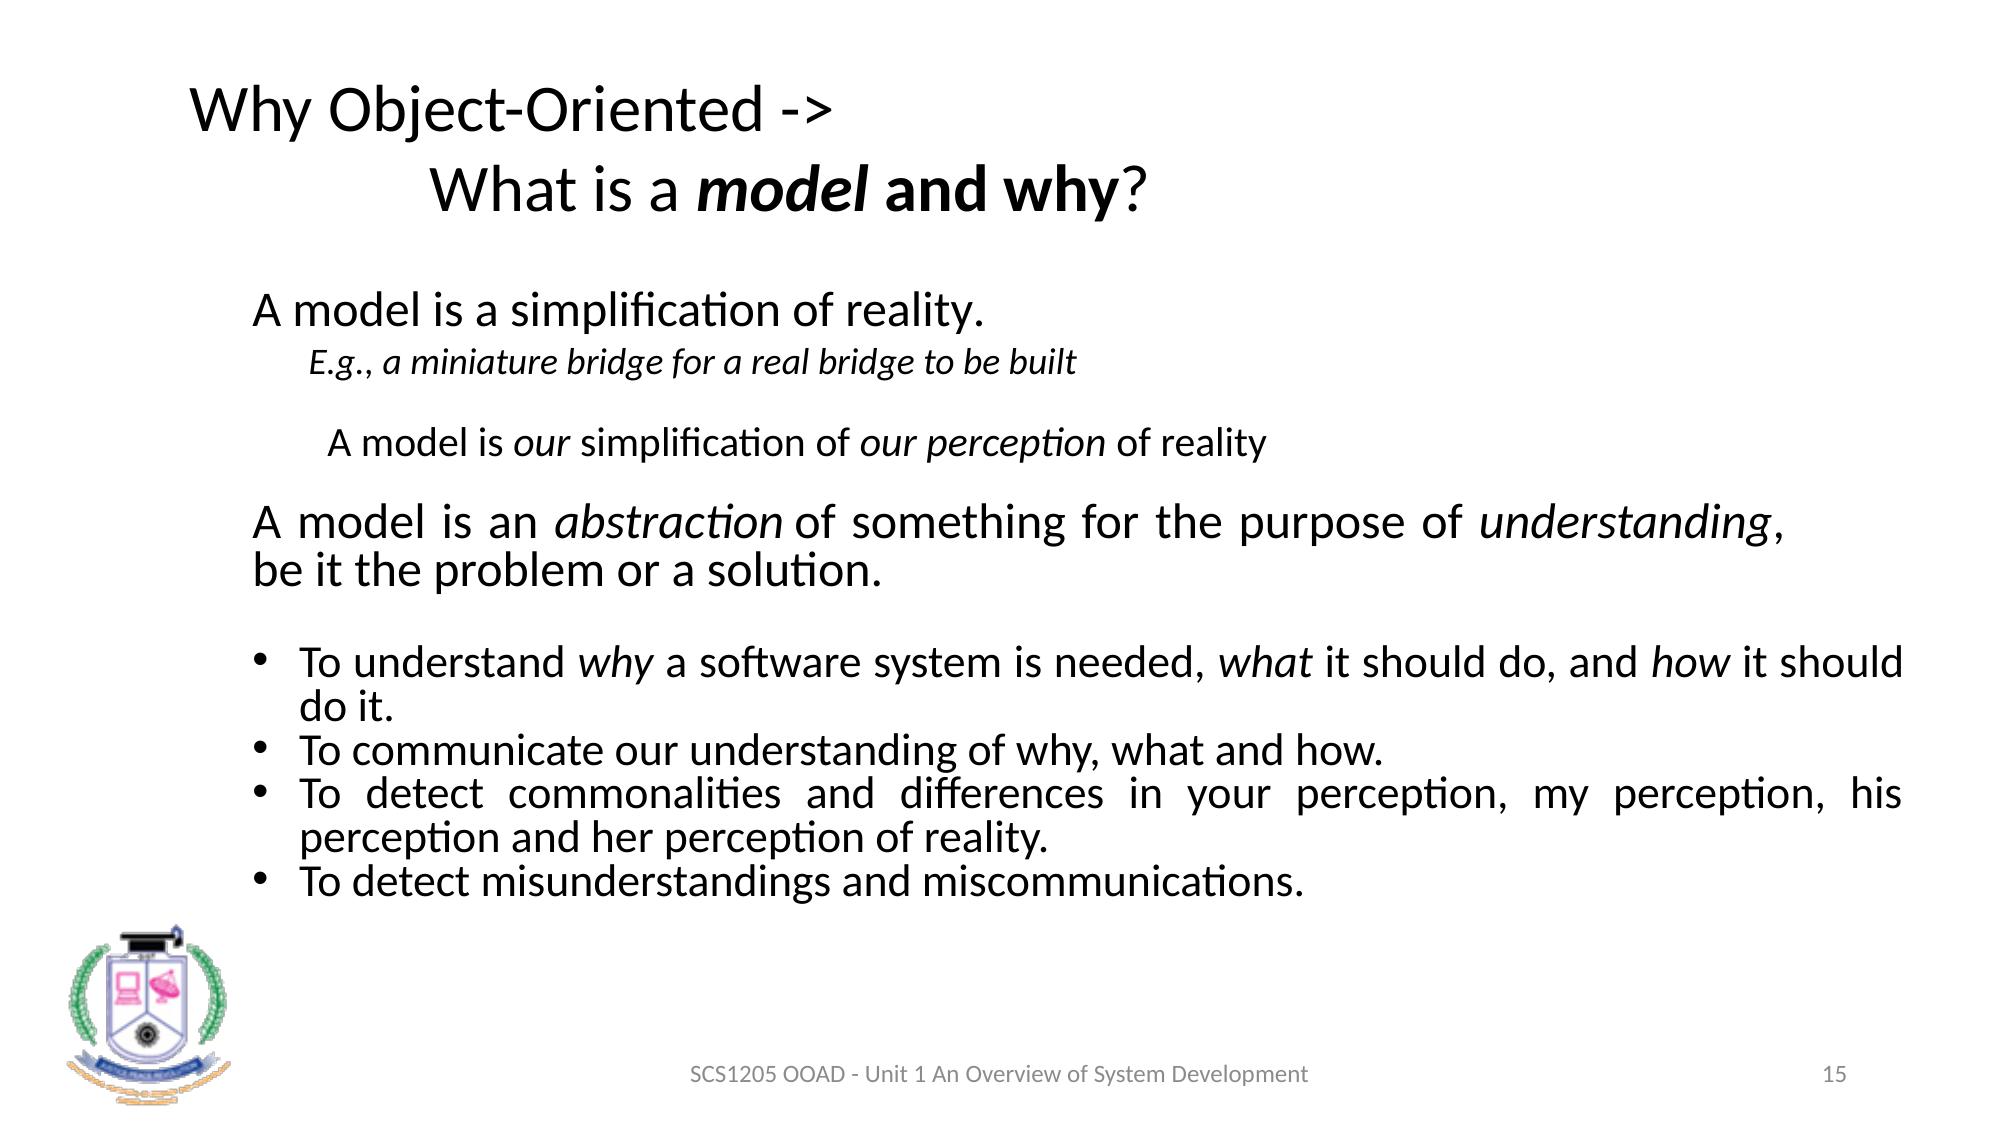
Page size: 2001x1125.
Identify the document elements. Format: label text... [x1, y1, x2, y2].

slide_number 15 [1412, 1042, 1863, 1103]
text_box A model is a simplification of reality. E.g., a miniature bridge for a real bridge to be built A model is our simplification of our perception of reality A model is an abstraction of something for the purpose of understanding, be it the problem or a solution. [237, 280, 1800, 604]
text_box Why Object-Oriented -> What is a model and why? [175, 57, 1650, 232]
footer SCS1205 OOAD - Unit 1 An Overview of System Development [662, 1042, 1338, 1103]
text_box To understand why a software system is needed, what it should do, and how it should do it. To communicate our understanding of why, what and how. To detect commonalities and differences in your perception, my perception, his perception and her perception of reality. To detect misunderstandings and miscommunications. [237, 634, 1919, 913]
picture [50, 923, 268, 1123]
